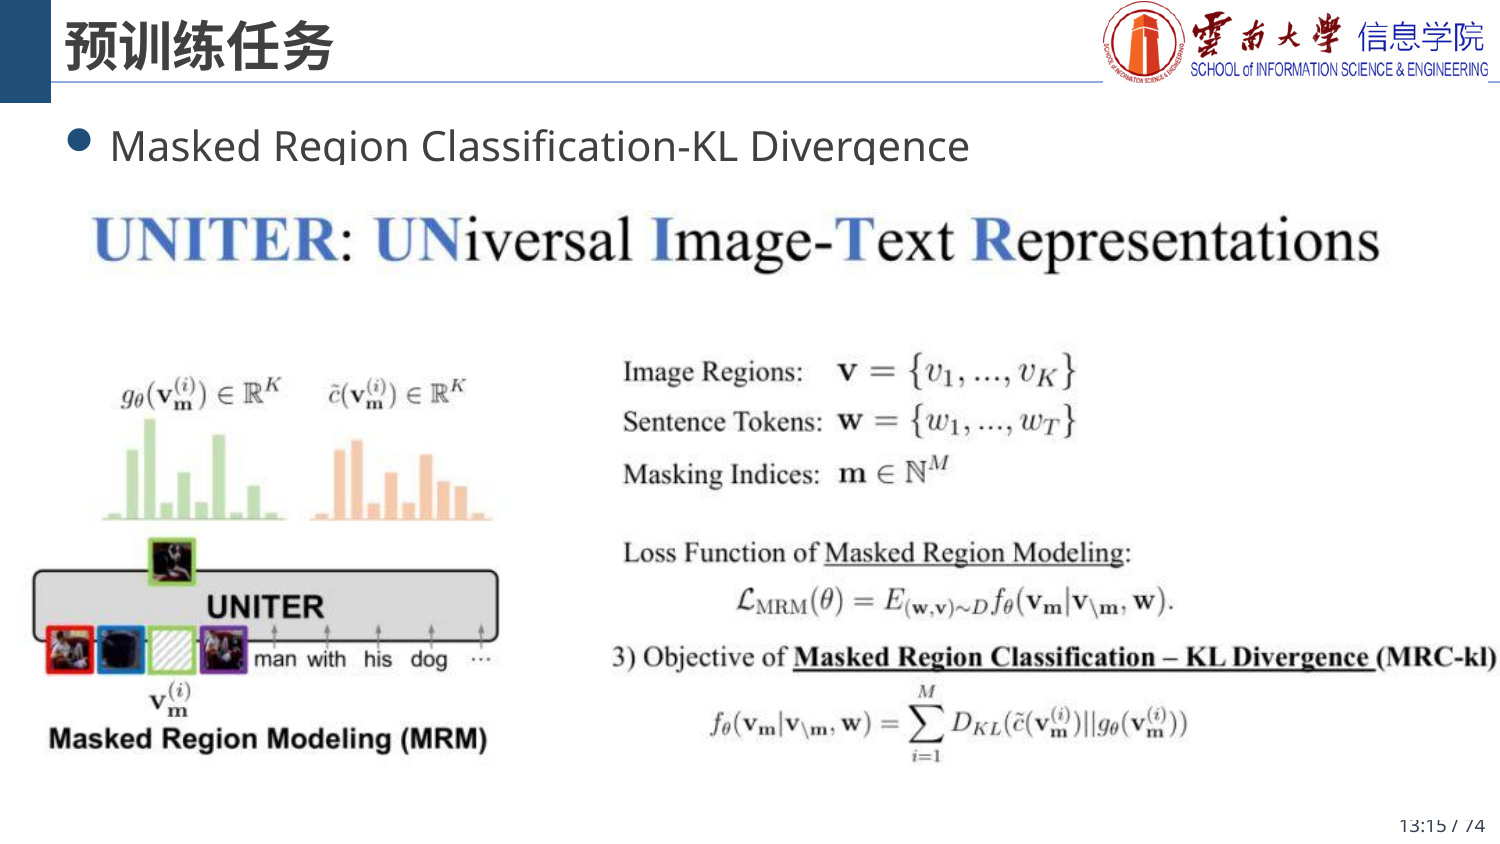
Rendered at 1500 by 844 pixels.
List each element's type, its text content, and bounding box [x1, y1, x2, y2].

list Masked Region Classification-KL Divergence [49, 102, 1448, 165]
picture [1103, 1, 1488, 83]
picture [0, 165, 1500, 821]
title 预训练任务 [49, 10, 886, 85]
